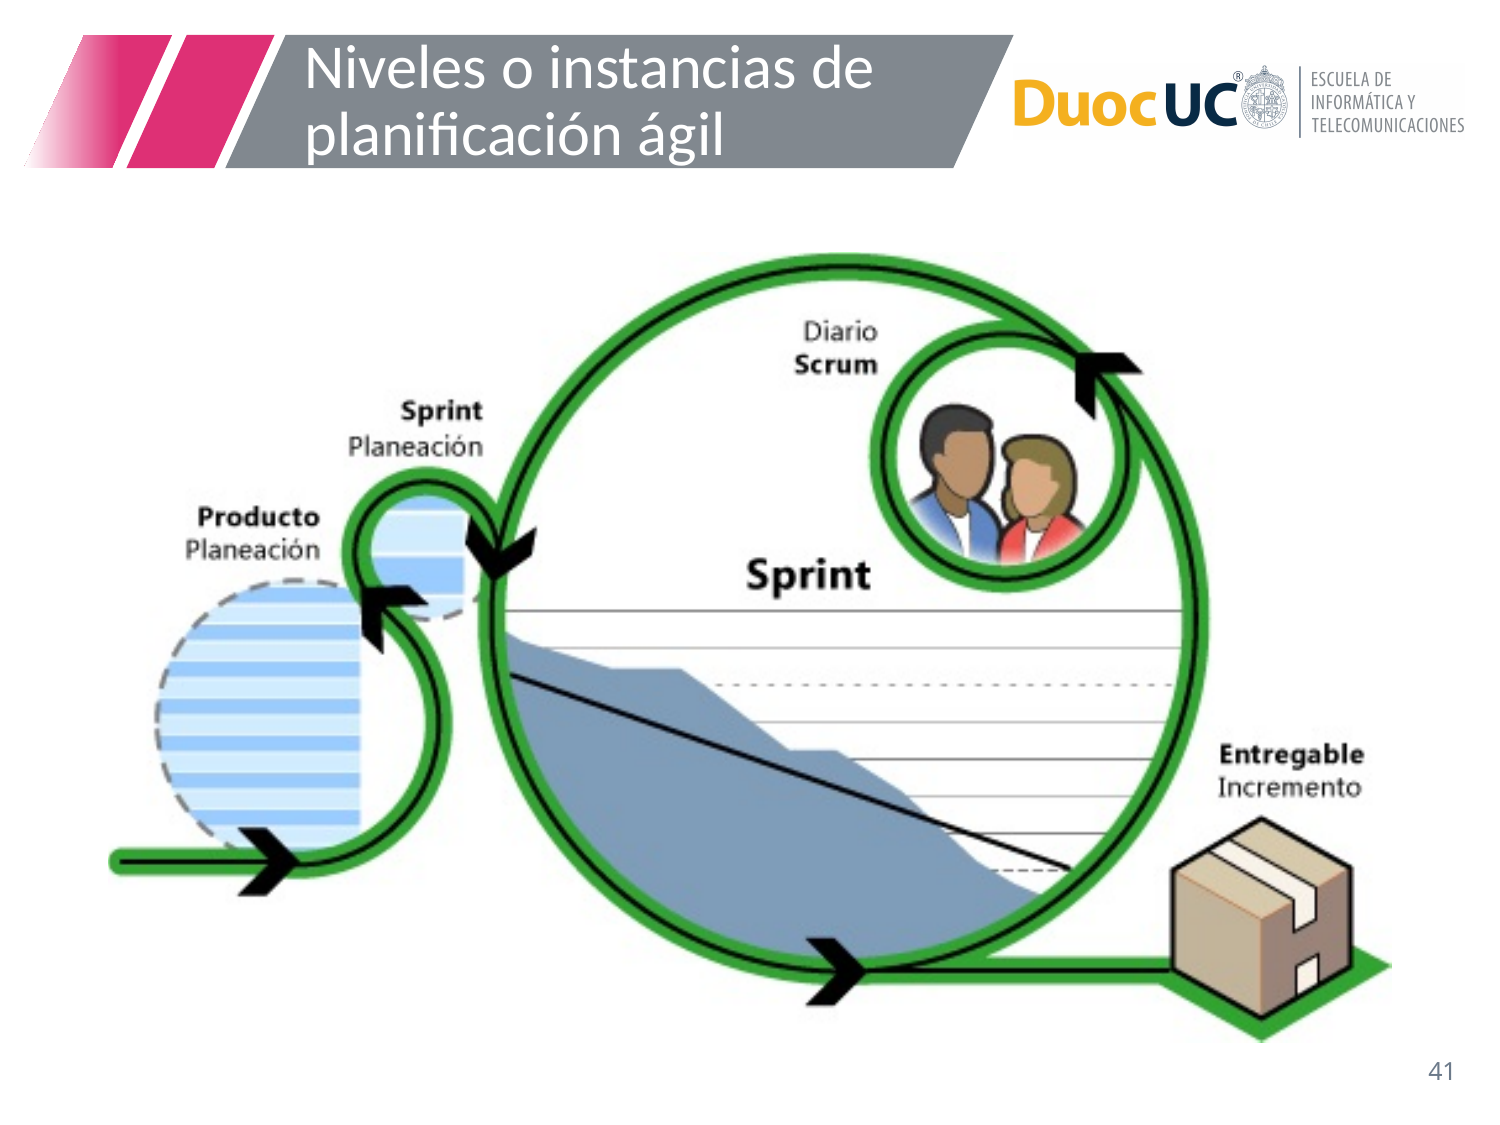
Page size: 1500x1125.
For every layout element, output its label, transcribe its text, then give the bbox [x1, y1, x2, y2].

title Niveles o instancias de planificación ágil [289, 34, 993, 169]
picture [1013, 63, 1465, 140]
picture [107, 252, 1393, 1043]
